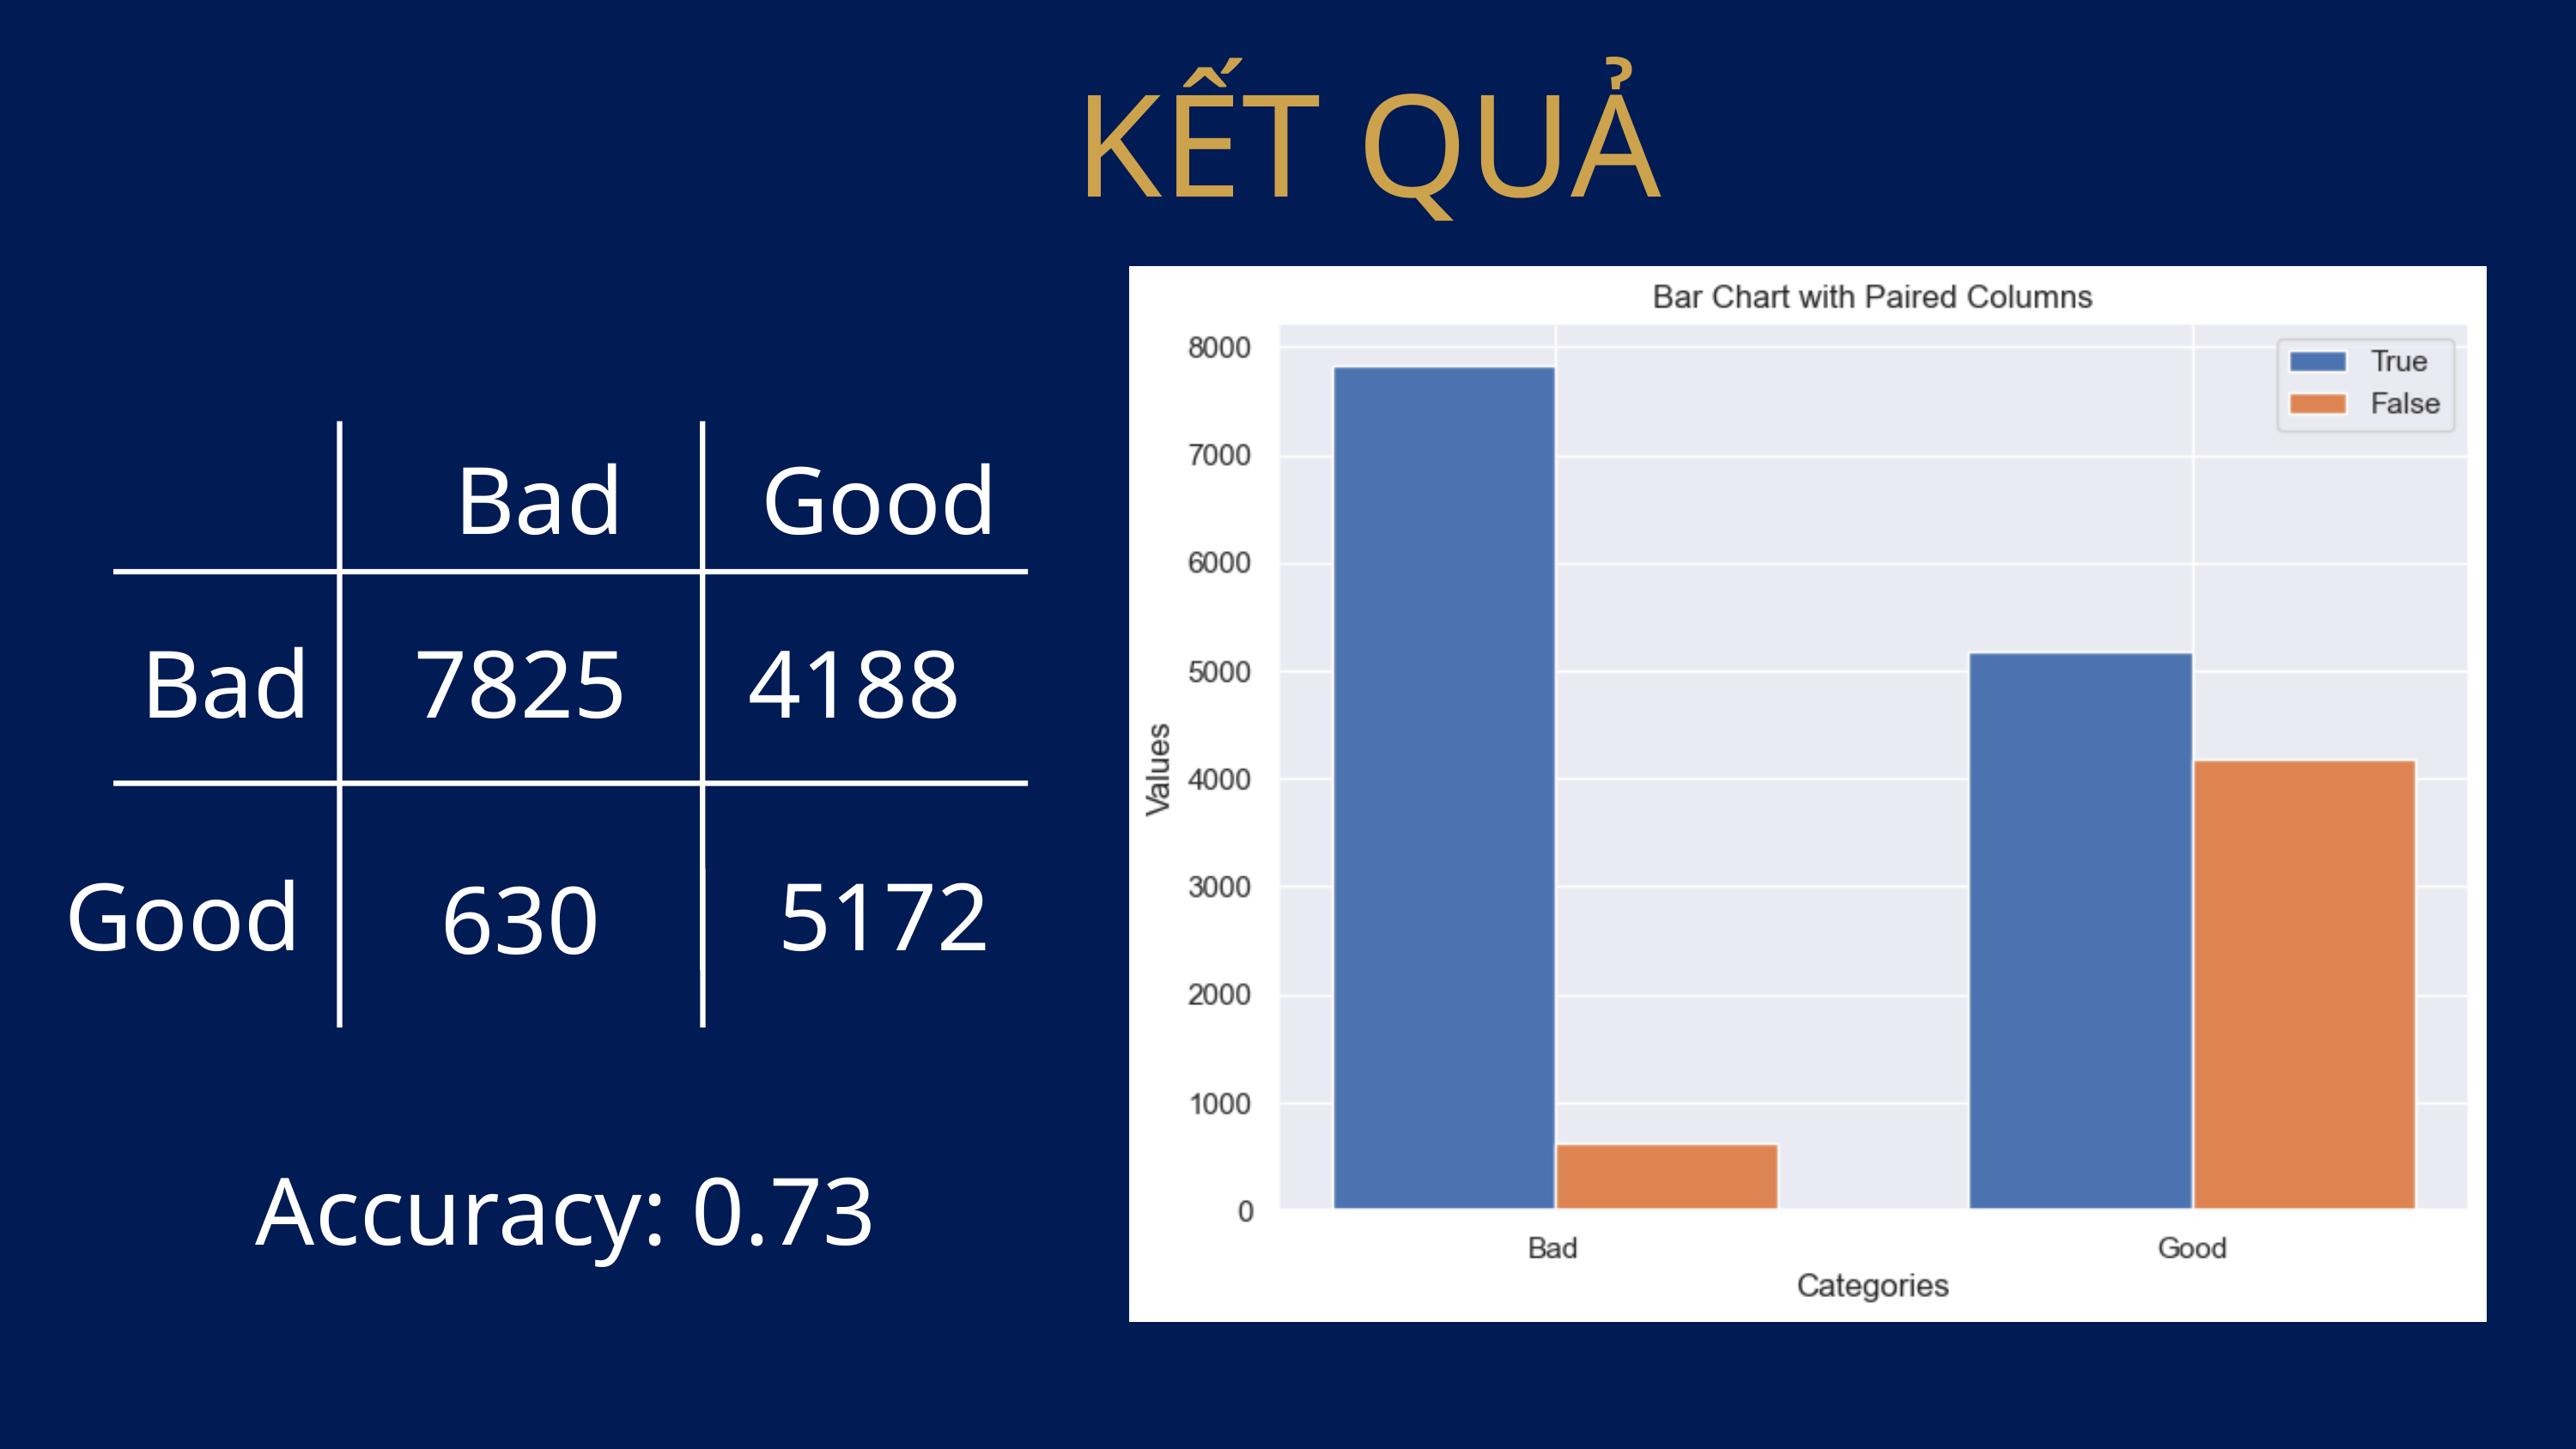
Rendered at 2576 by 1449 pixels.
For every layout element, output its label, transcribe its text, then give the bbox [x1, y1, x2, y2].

text_box Bad [113, 606, 340, 737]
text_box 4188 [725, 606, 985, 737]
text_box Accuracy: 0.73 [183, 1133, 950, 1264]
text_box 7825 [392, 606, 651, 737]
text_box 5172 [755, 839, 1014, 970]
text_box KẾT QUẢ [998, 26, 1739, 226]
text_box Good [48, 839, 318, 970]
text_box [1129, 266, 2487, 1322]
text_box 630 [423, 842, 618, 973]
text_box Good [744, 422, 1014, 553]
text_box Bad [419, 422, 660, 553]
